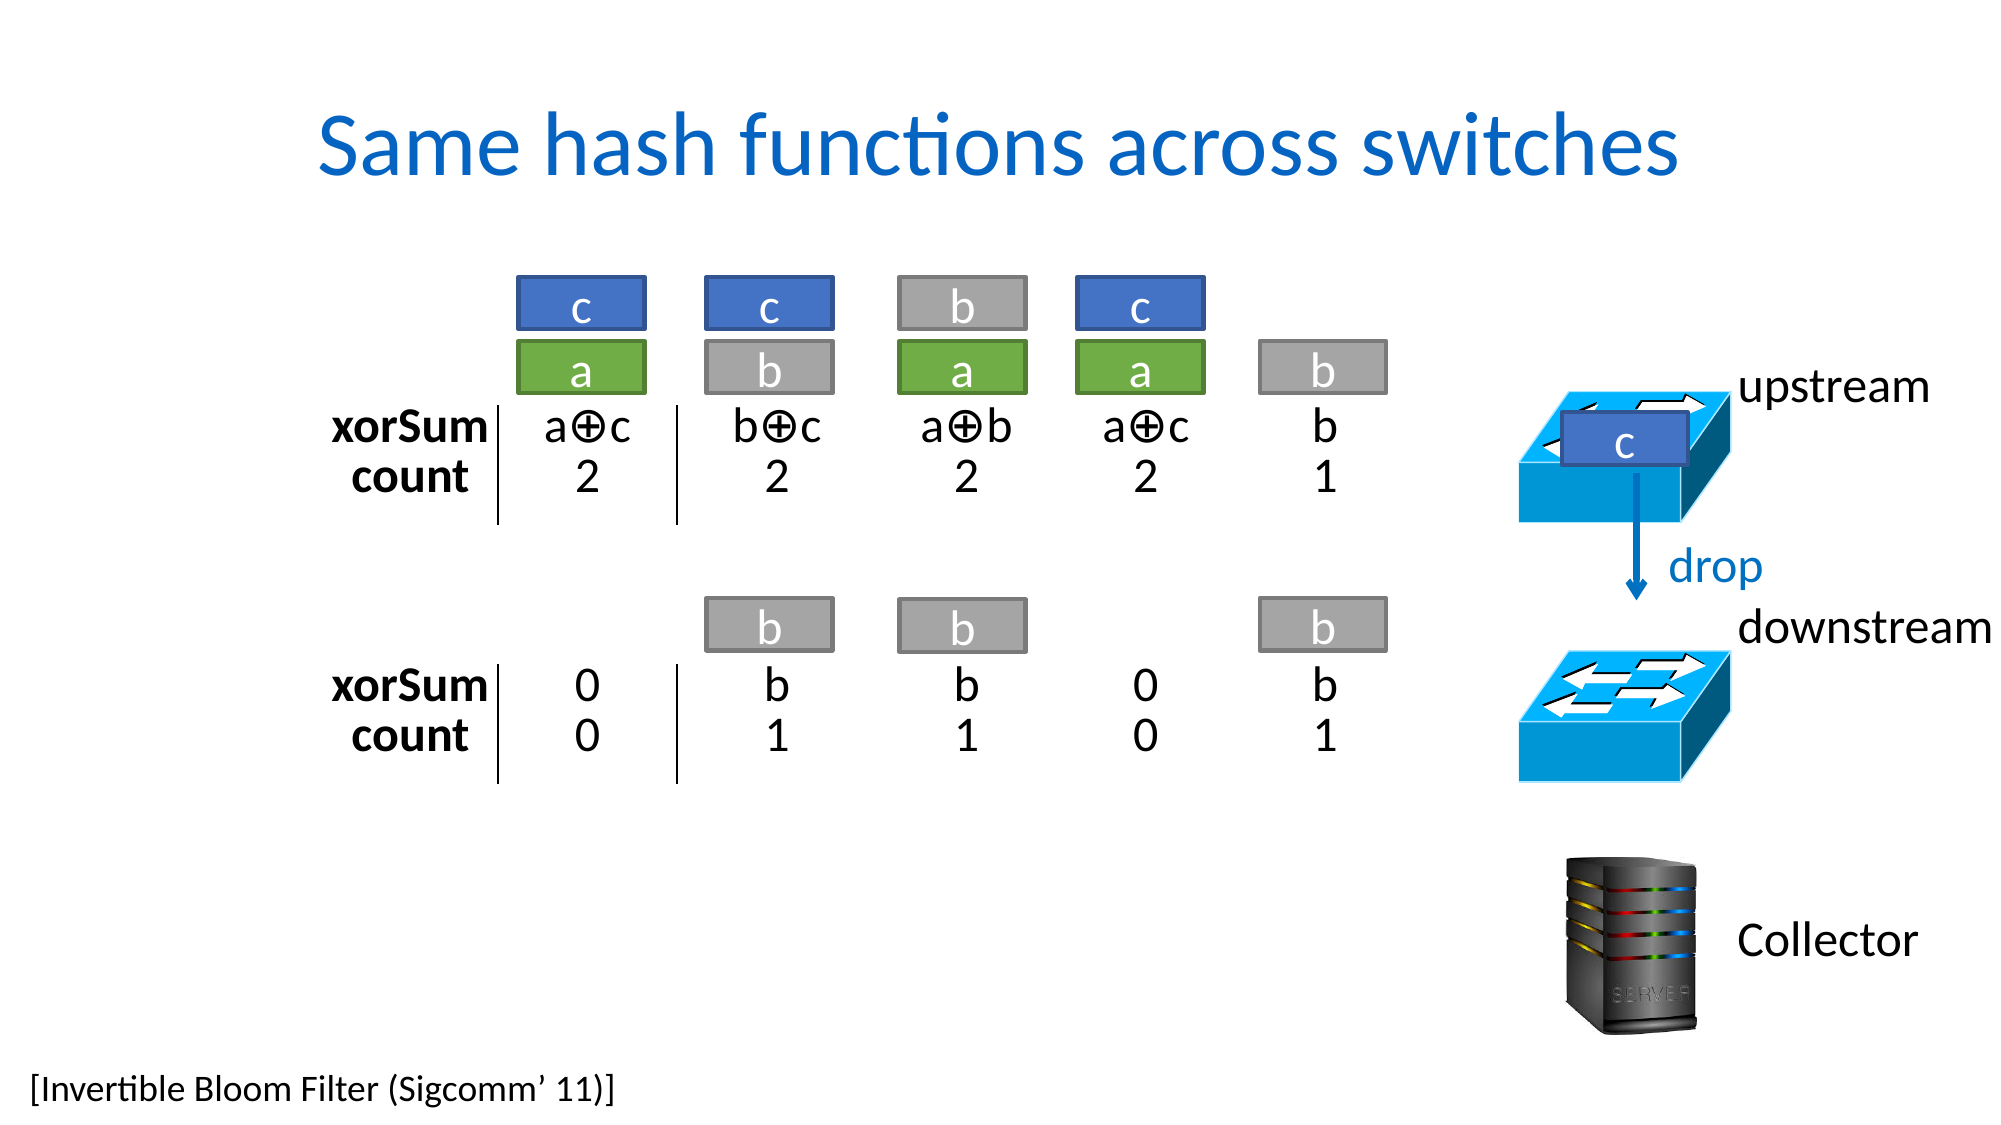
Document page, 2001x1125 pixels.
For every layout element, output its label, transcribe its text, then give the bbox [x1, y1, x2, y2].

table_header a⊕c 2 [1056, 405, 1235, 525]
text_box a [897, 339, 1028, 395]
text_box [1518, 345, 2000, 1035]
table_header xorSum count [323, 664, 497, 784]
table_header b 1 [678, 664, 877, 784]
table_header b⊕c 2 [678, 405, 877, 525]
table_header 0 0 [1056, 664, 1235, 784]
text_box [Invertible Bloom Filter (Sigcomm’ 11)] [14, 1057, 632, 1117]
table_header a⊕c 2 [499, 405, 676, 525]
text_box b [704, 339, 835, 395]
table_header b 1 [877, 664, 1056, 784]
text_box b [704, 596, 835, 653]
table_header b 1 [1235, 664, 1415, 784]
text_box c [704, 275, 835, 331]
table_header 0 0 [499, 664, 676, 784]
text_box a [1075, 339, 1206, 395]
text_box b [1258, 596, 1388, 653]
table_header xorSum count [323, 405, 497, 525]
text_box c [1075, 275, 1206, 331]
text_box a [516, 339, 647, 395]
text_box b [897, 275, 1028, 331]
text_box b [1258, 339, 1388, 395]
table_header b 1 [1235, 405, 1415, 525]
text_box c [516, 275, 647, 331]
text_box b [897, 597, 1028, 654]
table_header a⊕b 2 [877, 405, 1056, 525]
title Same hash functions across switches [99, 44, 1901, 233]
